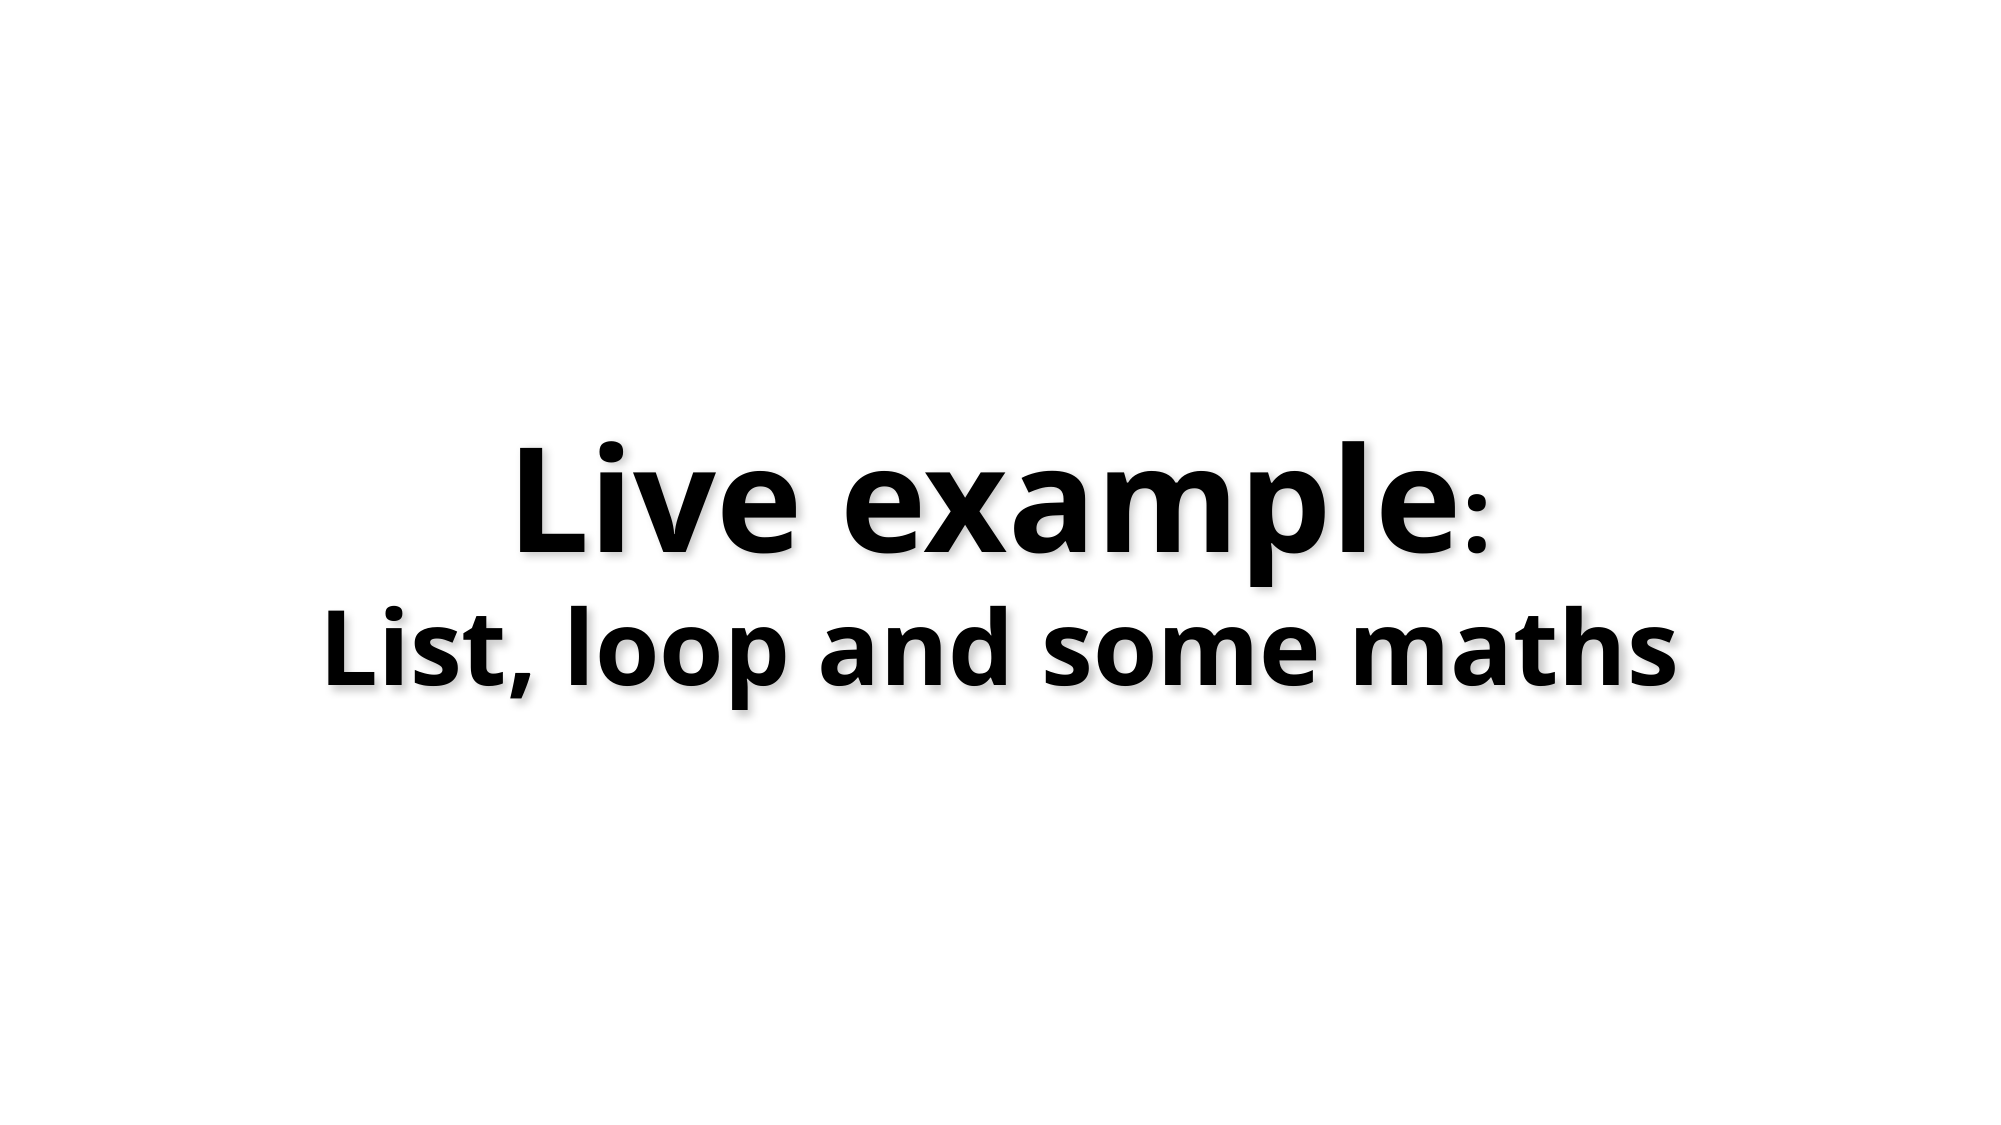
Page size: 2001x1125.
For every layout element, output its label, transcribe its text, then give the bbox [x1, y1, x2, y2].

title Live example: List, loop and some maths [181, 398, 1819, 780]
